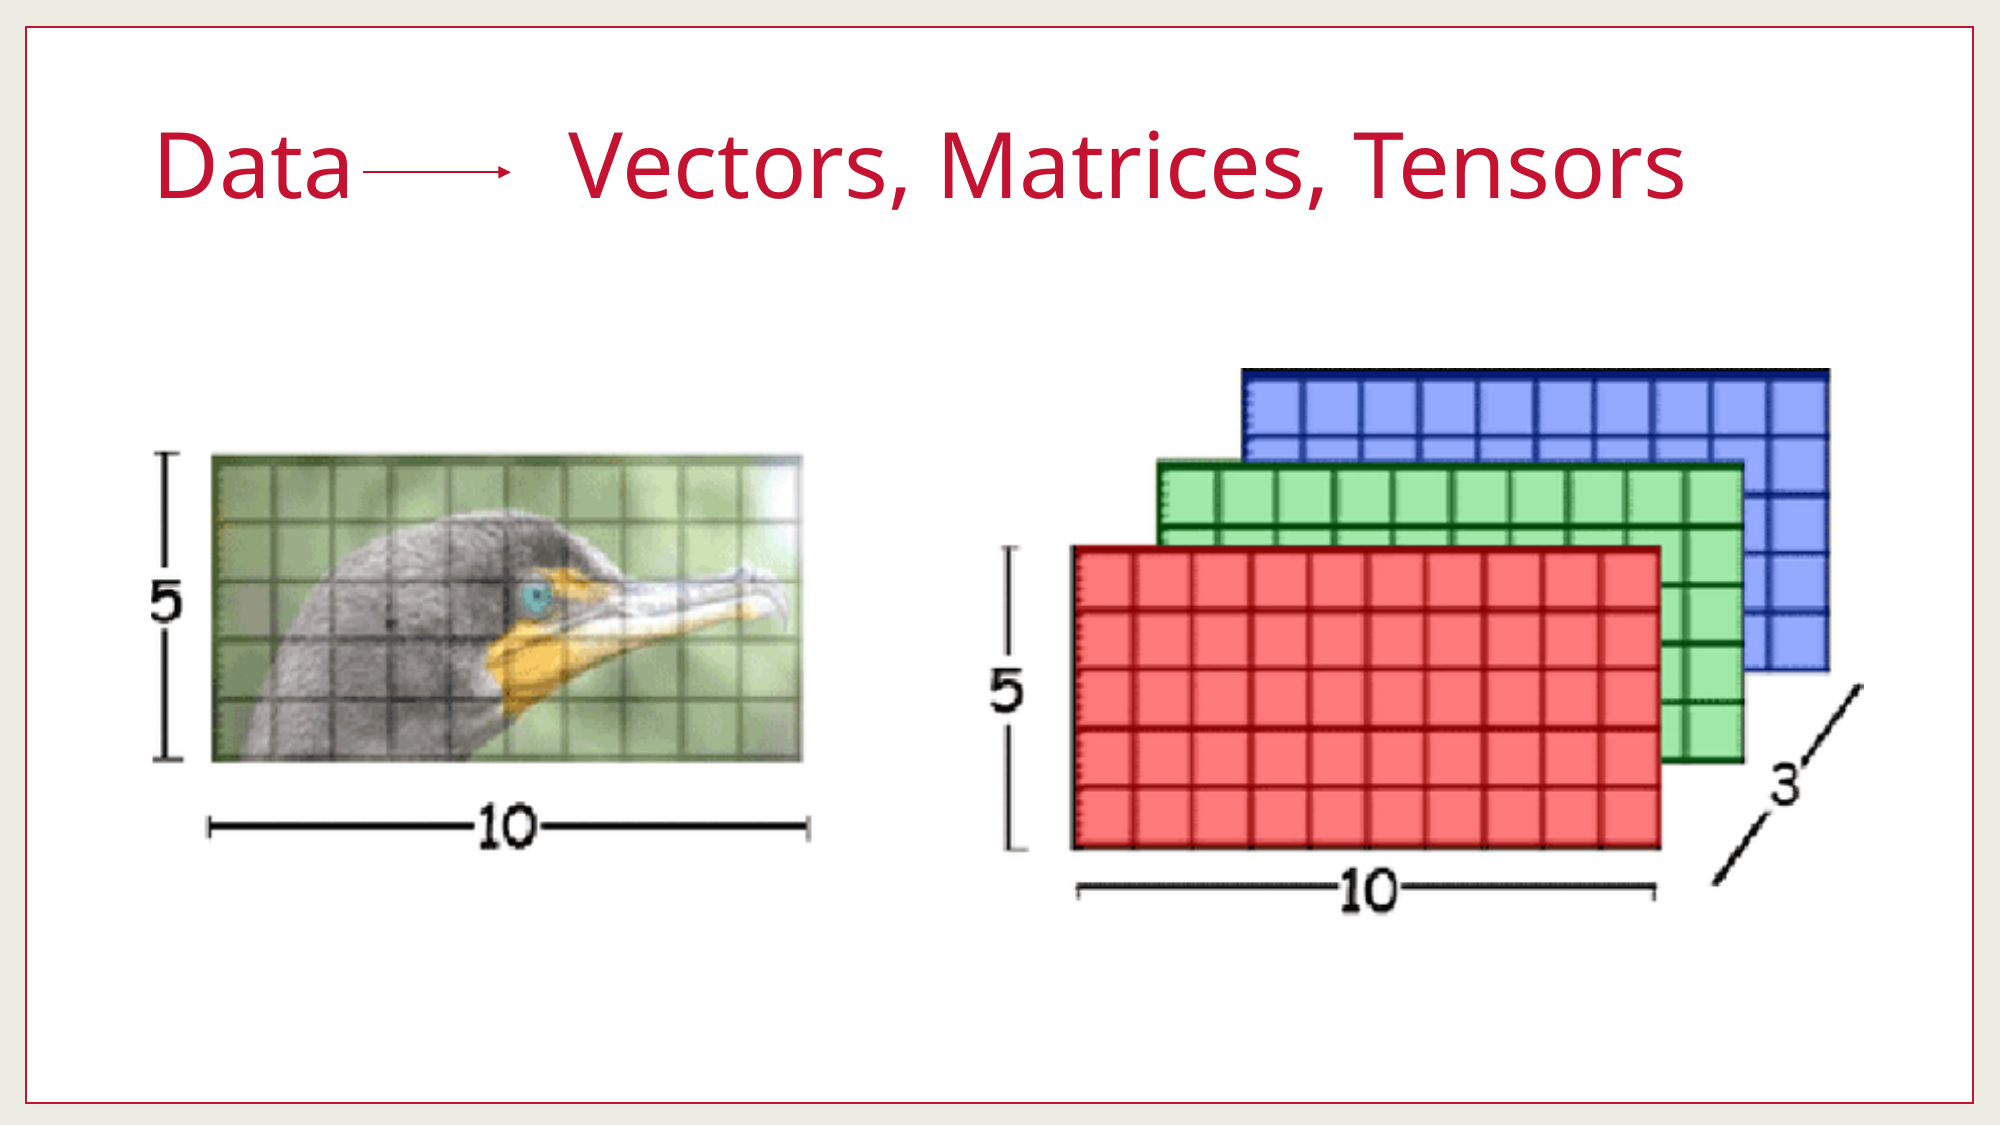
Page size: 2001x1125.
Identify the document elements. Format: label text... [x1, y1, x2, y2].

title Data Vectors, Matrices, Tensors [137, 59, 1863, 278]
picture [150, 368, 1864, 932]
